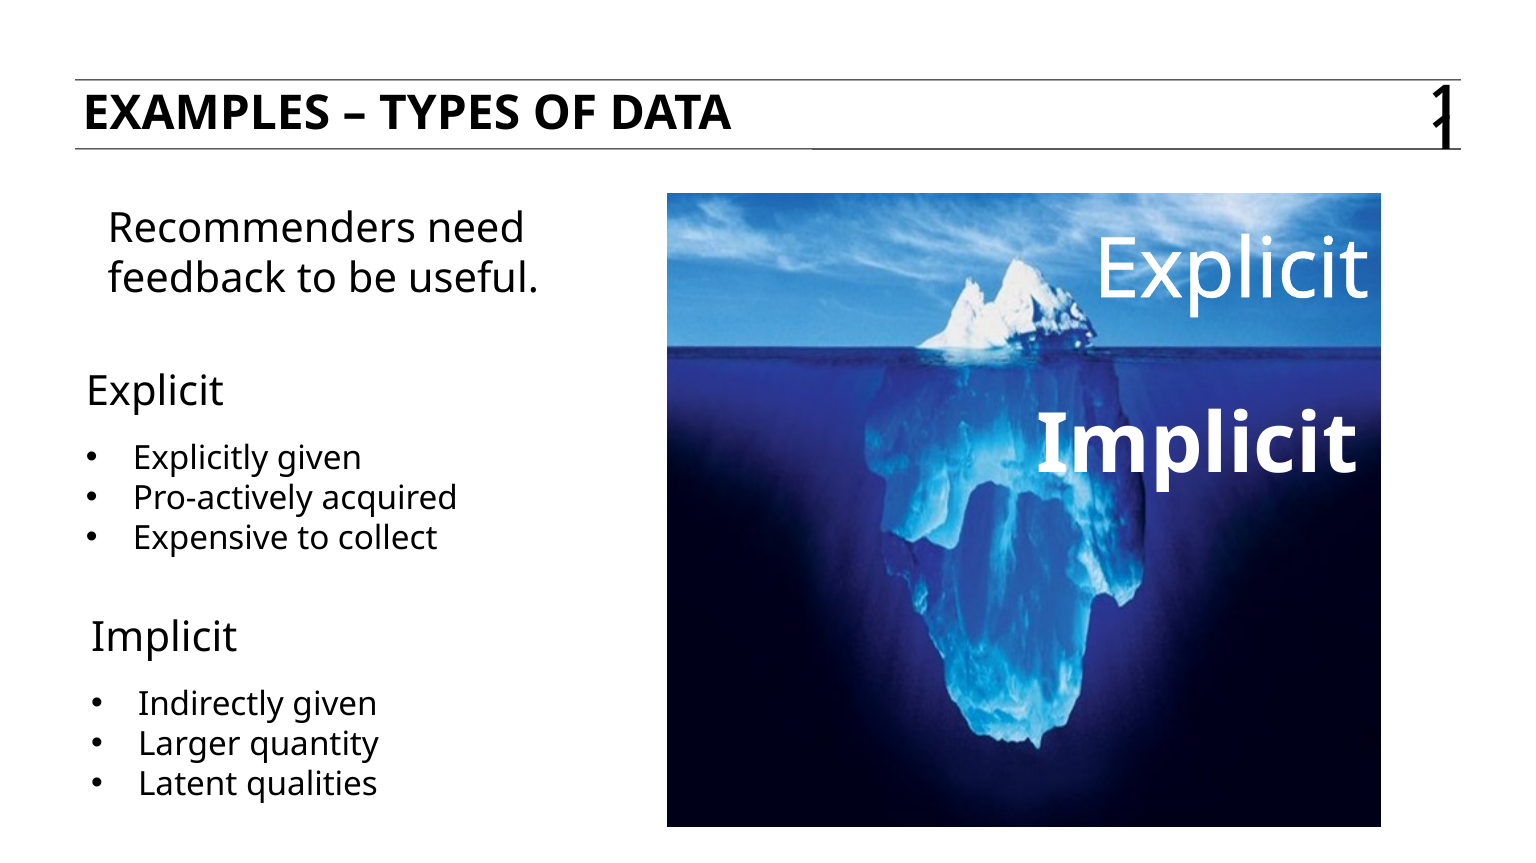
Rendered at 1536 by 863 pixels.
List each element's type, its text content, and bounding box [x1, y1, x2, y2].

text_box Explicit Explicitly given Pro-actively acquired Expensive to collect [71, 356, 474, 614]
slide_number 11 [1419, 86, 1461, 138]
picture [667, 193, 1381, 828]
text_box Recommenders need feedback to be useful. [92, 193, 606, 309]
text_box Implicit Indirectly given Larger quantity Latent qualities [76, 602, 395, 860]
list Examples – Types of data [67, 81, 1118, 132]
